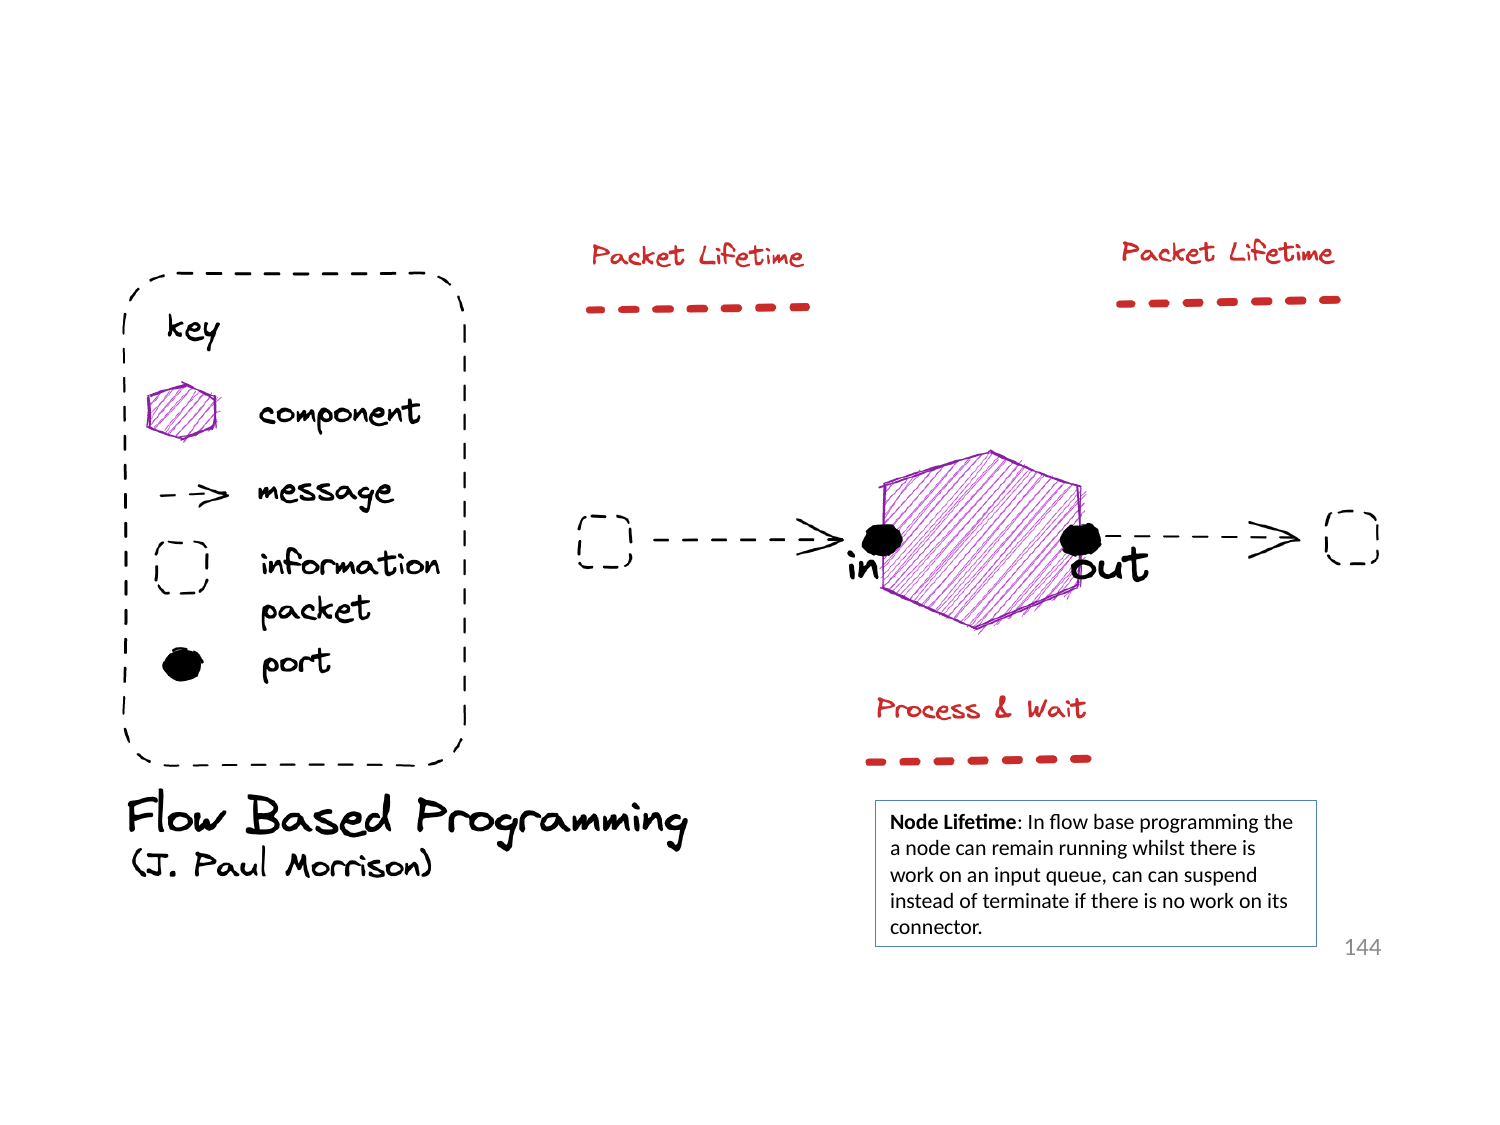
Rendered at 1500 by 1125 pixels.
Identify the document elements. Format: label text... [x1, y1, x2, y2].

text_box Node Lifetime: In flow base programming the a node can remain running whilst there is work on an input queue, can can suspend instead of terminate if there is no work on its connector. [875, 914, 1317, 947]
picture [106, 219, 1394, 906]
slide_number 144 [1059, 922, 1397, 968]
